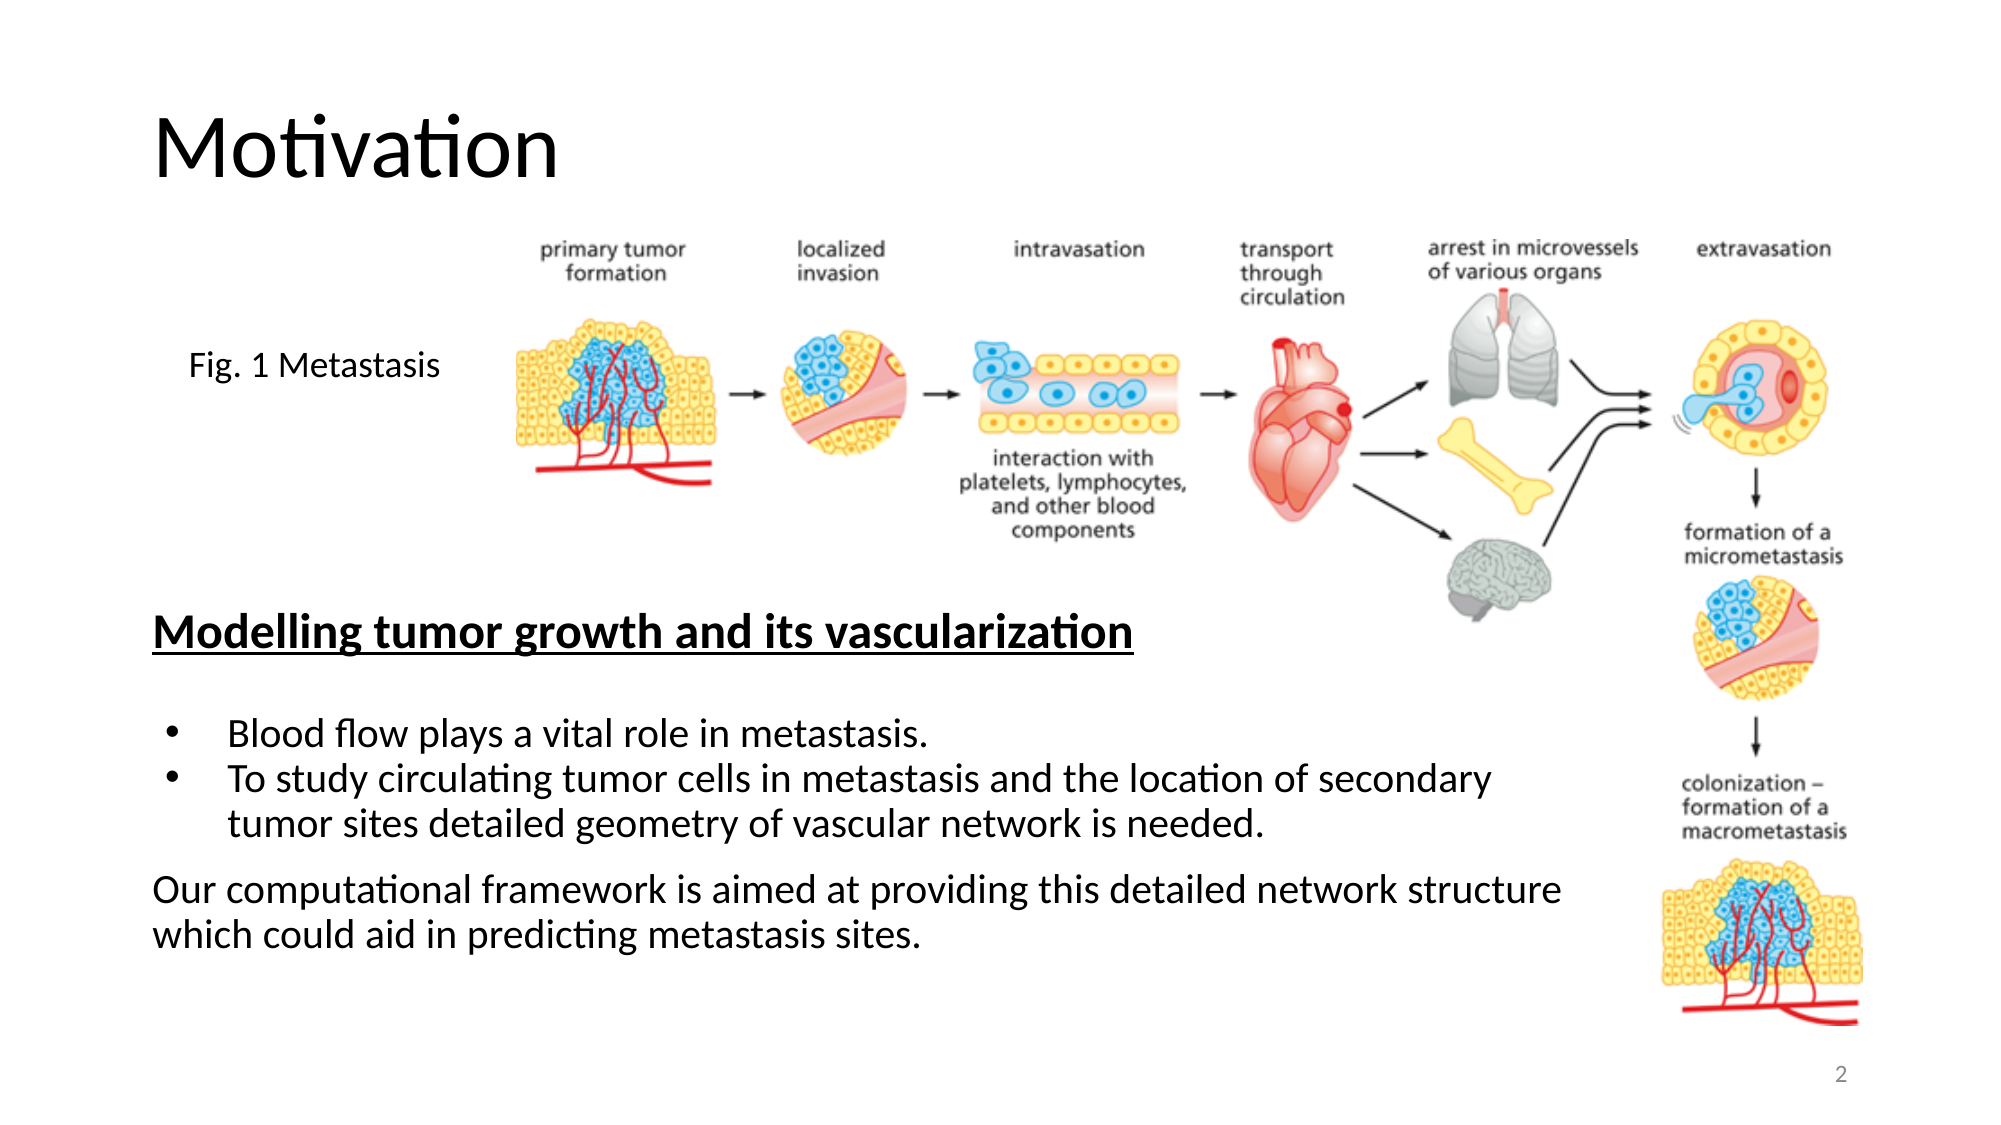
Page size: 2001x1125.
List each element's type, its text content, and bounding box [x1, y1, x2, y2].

text_box Fig. 1 Metastasis [137, 325, 493, 411]
picture [516, 239, 1863, 1026]
list Modelling tumor growth and its vascularization Blood flow plays a vital role in metastasis. To study circulating tumor cells in metastasis and the location of secondary tumor sites detailed geometry of vascular network is needed. Our computational framework is aimed at providing this detailed network structure which could aid in predicting metastasis sites. [137, 564, 1609, 1086]
slide_number 2 [1412, 1042, 1863, 1103]
title Motivation [137, 39, 1863, 257]
